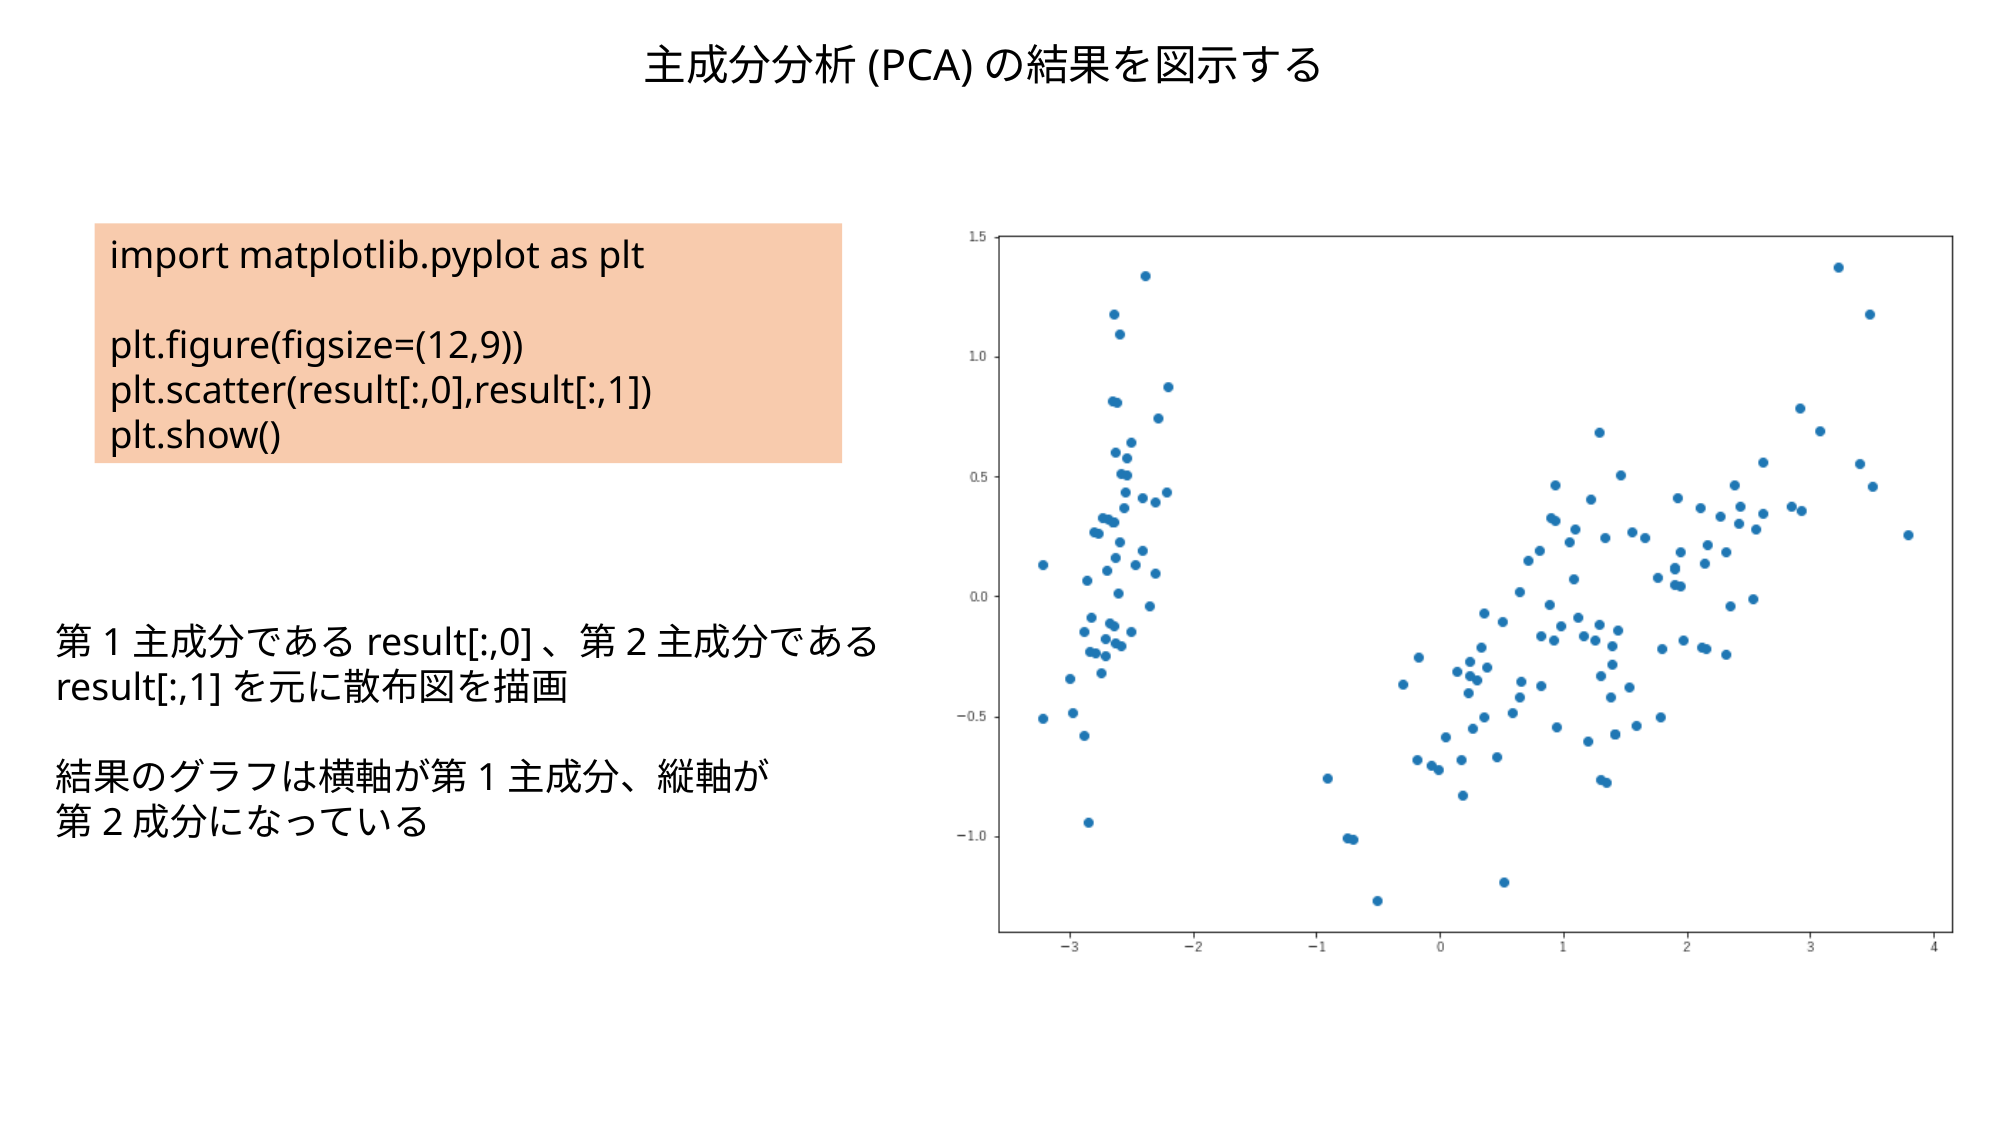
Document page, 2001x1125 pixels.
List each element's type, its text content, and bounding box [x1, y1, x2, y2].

picture [953, 223, 1972, 966]
text_box 主成分分析(PCA)の結果を図示する [639, 33, 1330, 94]
text_box 第1主成分であるresult[:,0]、第2主成分である result[:,1]を元に散布図を描画 結果のグラフは横軸が第1主成分、縦軸が 第2成分になっている [51, 613, 886, 847]
text_box import matplotlib.pyplot as plt plt.figure(figsize=(12,9)) plt.scatter(result[:,0],result[:,1]) plt.show() [94, 223, 843, 464]
